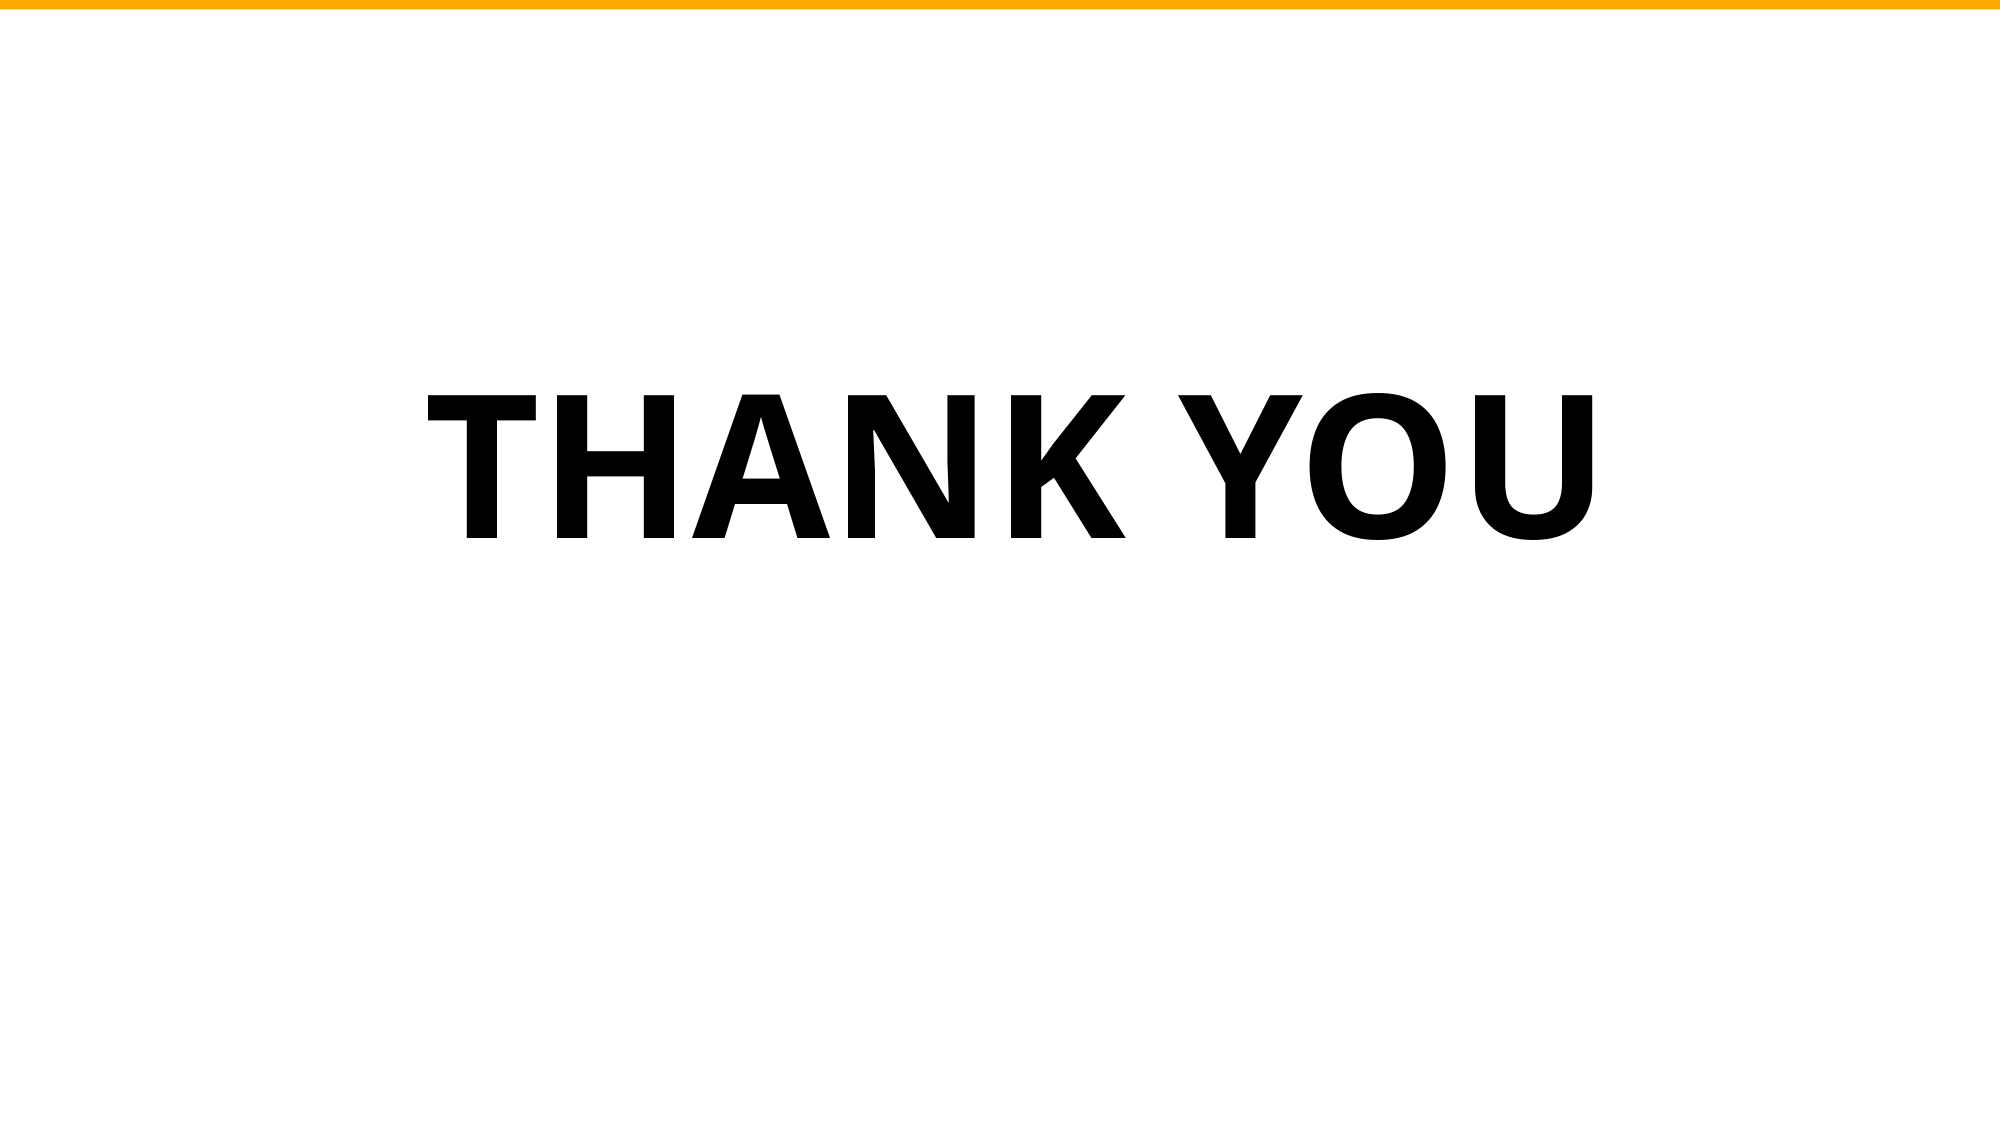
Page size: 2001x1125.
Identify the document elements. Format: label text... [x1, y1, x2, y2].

title THANK YOU [154, 302, 1880, 645]
